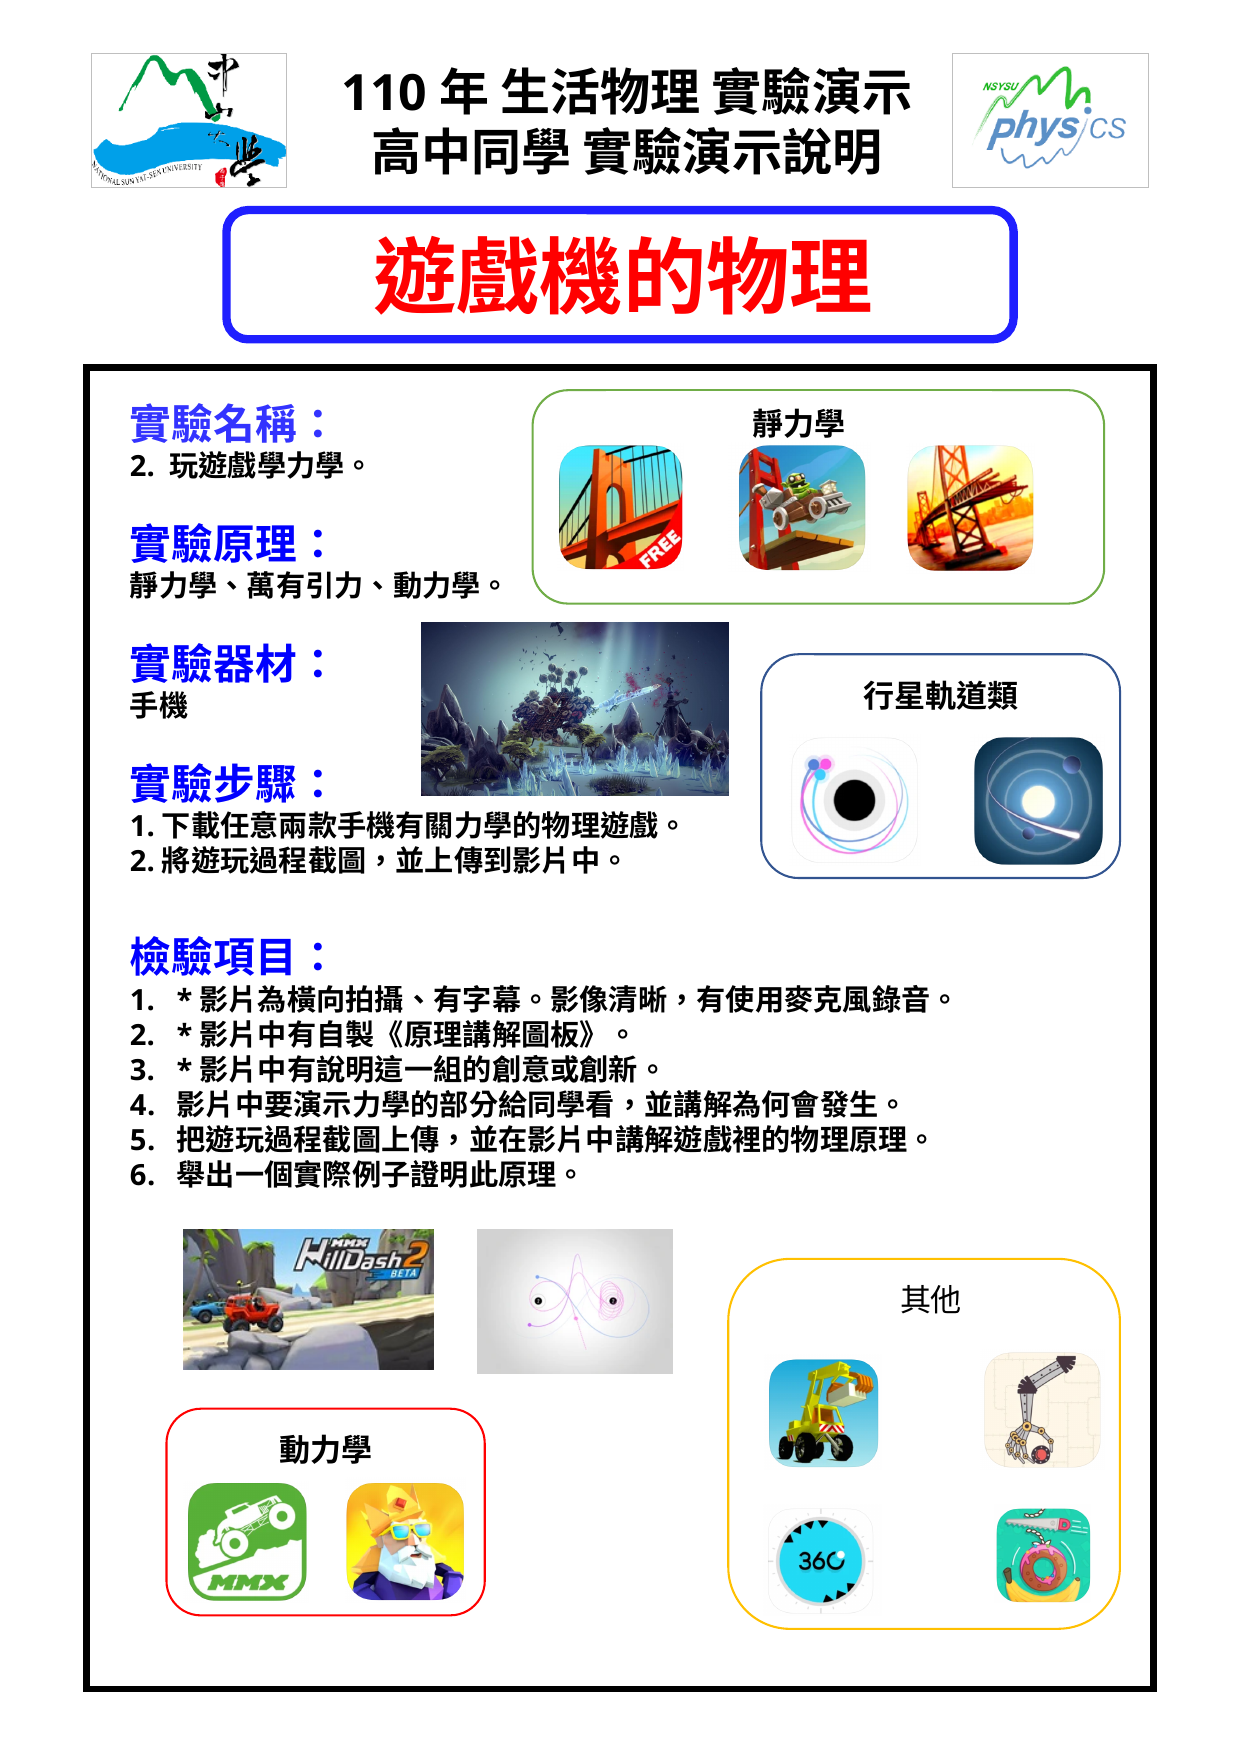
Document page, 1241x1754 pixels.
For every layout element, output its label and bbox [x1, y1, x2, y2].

picture [345, 1477, 466, 1603]
picture [980, 1349, 1105, 1470]
picture [477, 1229, 673, 1374]
text_box [91, 52, 1149, 190]
picture [763, 1504, 882, 1616]
picture [183, 1481, 309, 1603]
picture [764, 1354, 882, 1470]
text_box [226, 210, 1014, 340]
picture [906, 443, 1035, 574]
text_box [86, 367, 1154, 1690]
picture [789, 734, 921, 866]
picture [728, 442, 871, 572]
picture [994, 1504, 1091, 1603]
picture [556, 443, 684, 571]
picture [970, 734, 1105, 866]
picture [421, 622, 729, 796]
picture [183, 1229, 434, 1370]
